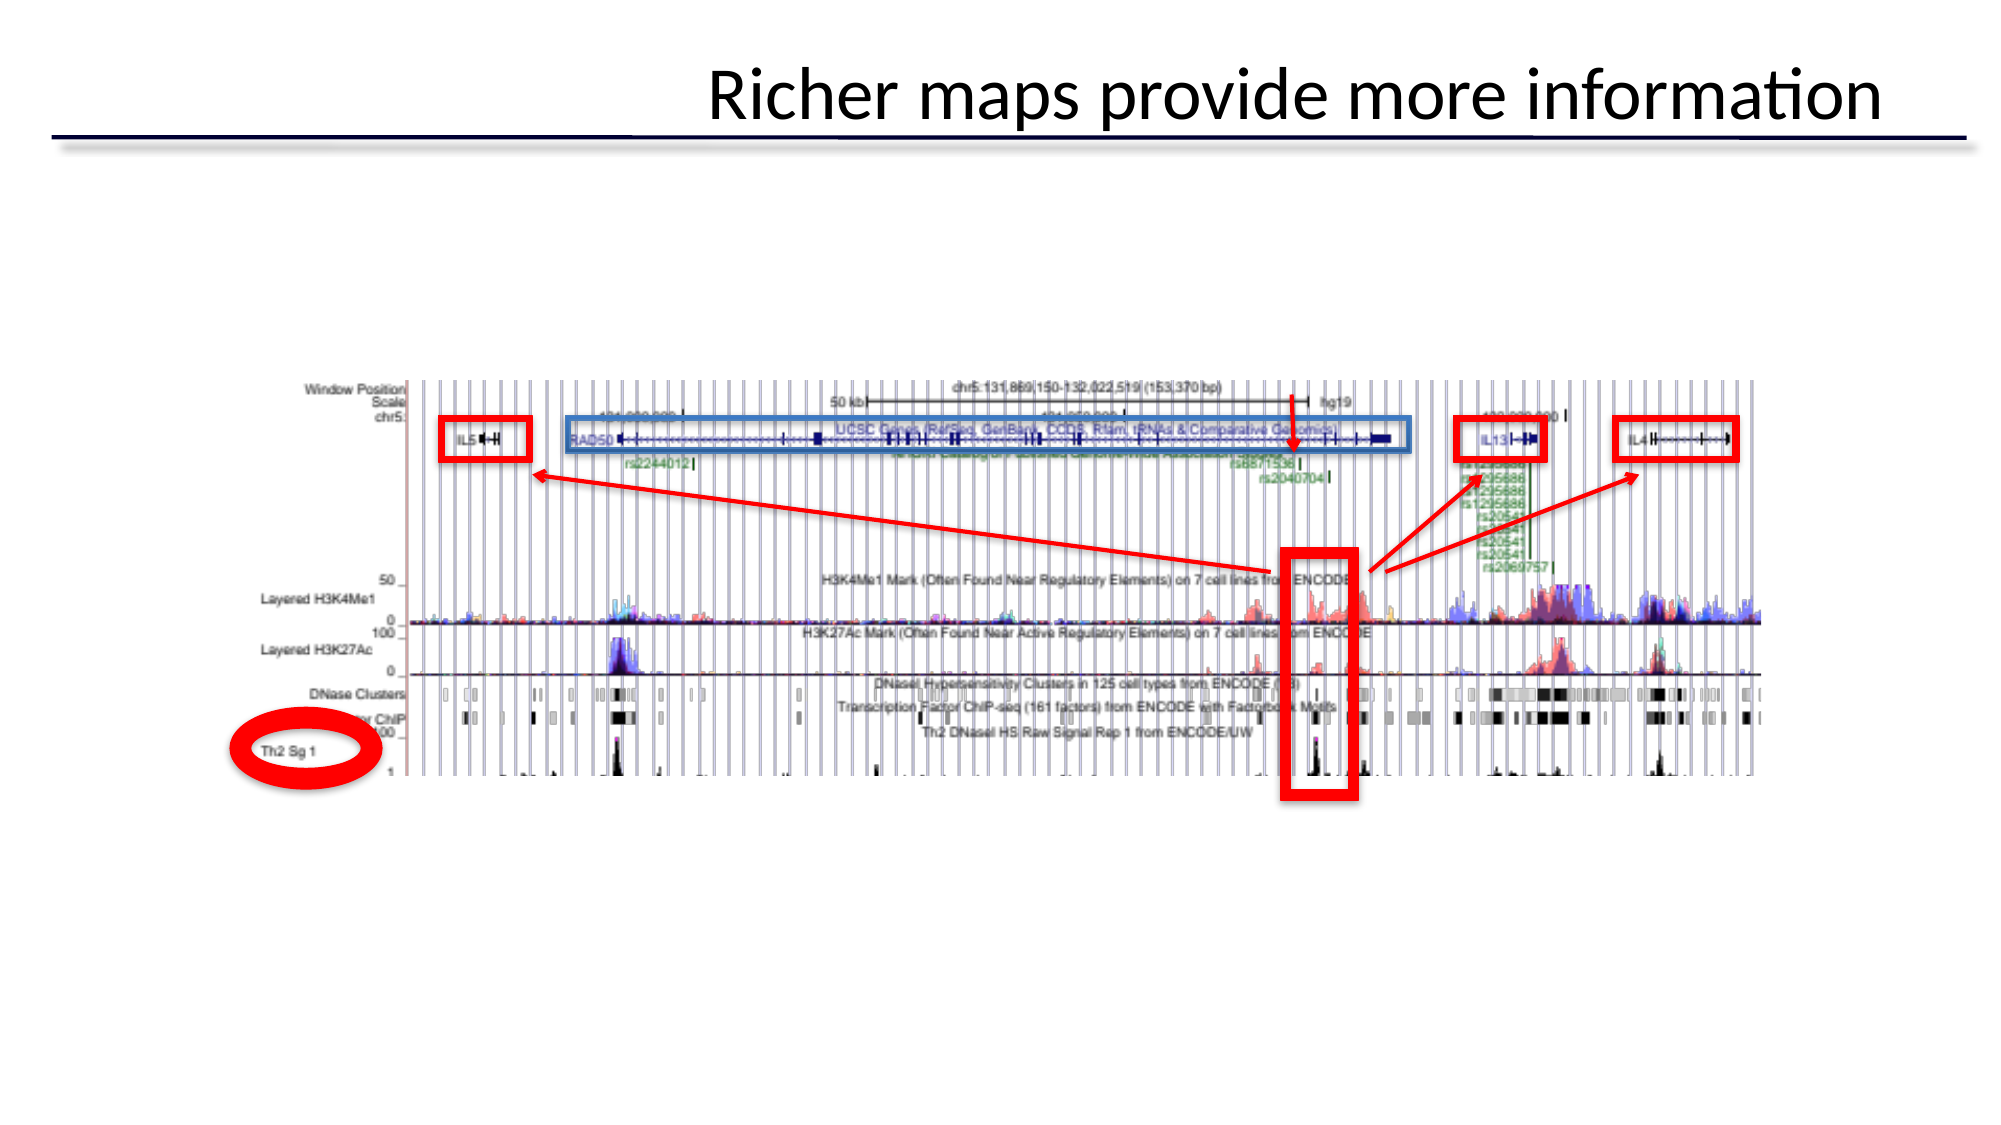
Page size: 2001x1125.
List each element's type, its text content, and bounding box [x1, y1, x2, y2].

title Richer maps provide more information [99, 37, 1900, 225]
text_box [1280, 784, 1359, 801]
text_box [1369, 474, 1382, 573]
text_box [531, 474, 1271, 573]
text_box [1385, 474, 1640, 573]
text_box [229, 717, 256, 780]
text_box [267, 784, 345, 790]
picture [259, 380, 1762, 776]
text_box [1291, 394, 1295, 453]
